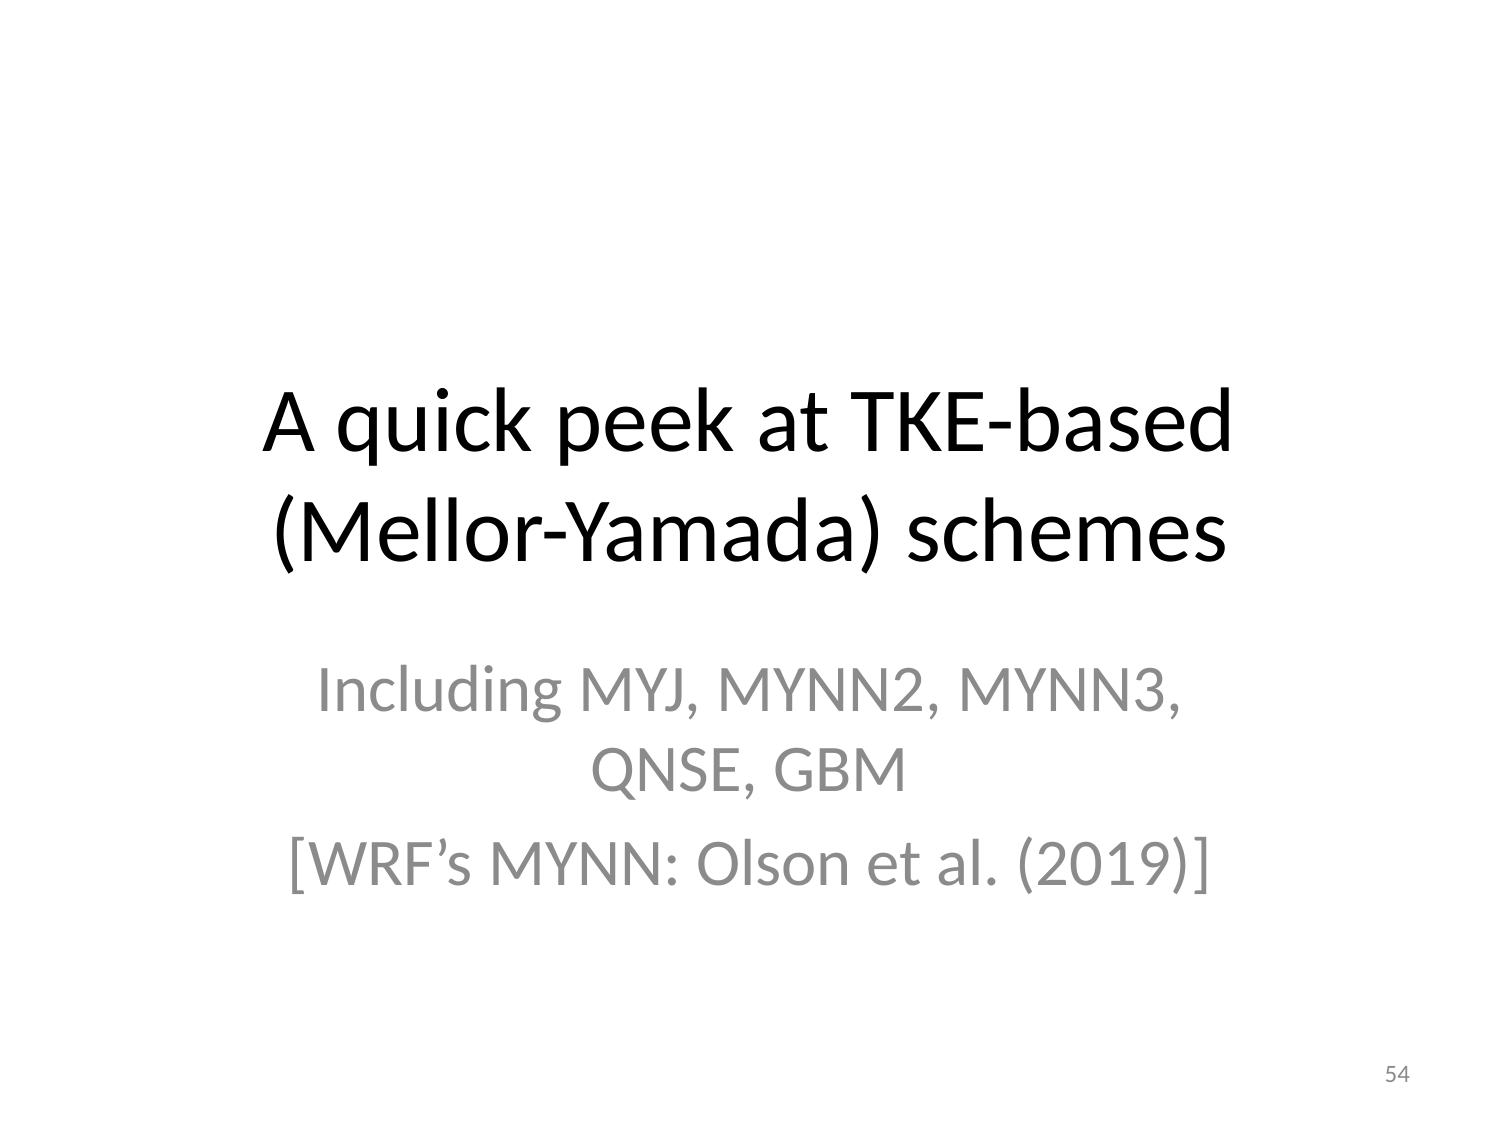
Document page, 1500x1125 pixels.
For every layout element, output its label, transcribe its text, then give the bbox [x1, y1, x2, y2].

title A quick peek at TKE-based (Mellor-Yamada) schemes [112, 349, 1388, 591]
subtitle Including MYJ, MYNN2, MYNN3, QNSE, GBM [WRF’s MYNN: Olson et al. (2019)] [225, 637, 1275, 925]
slide_number 54 [1074, 1042, 1425, 1103]
